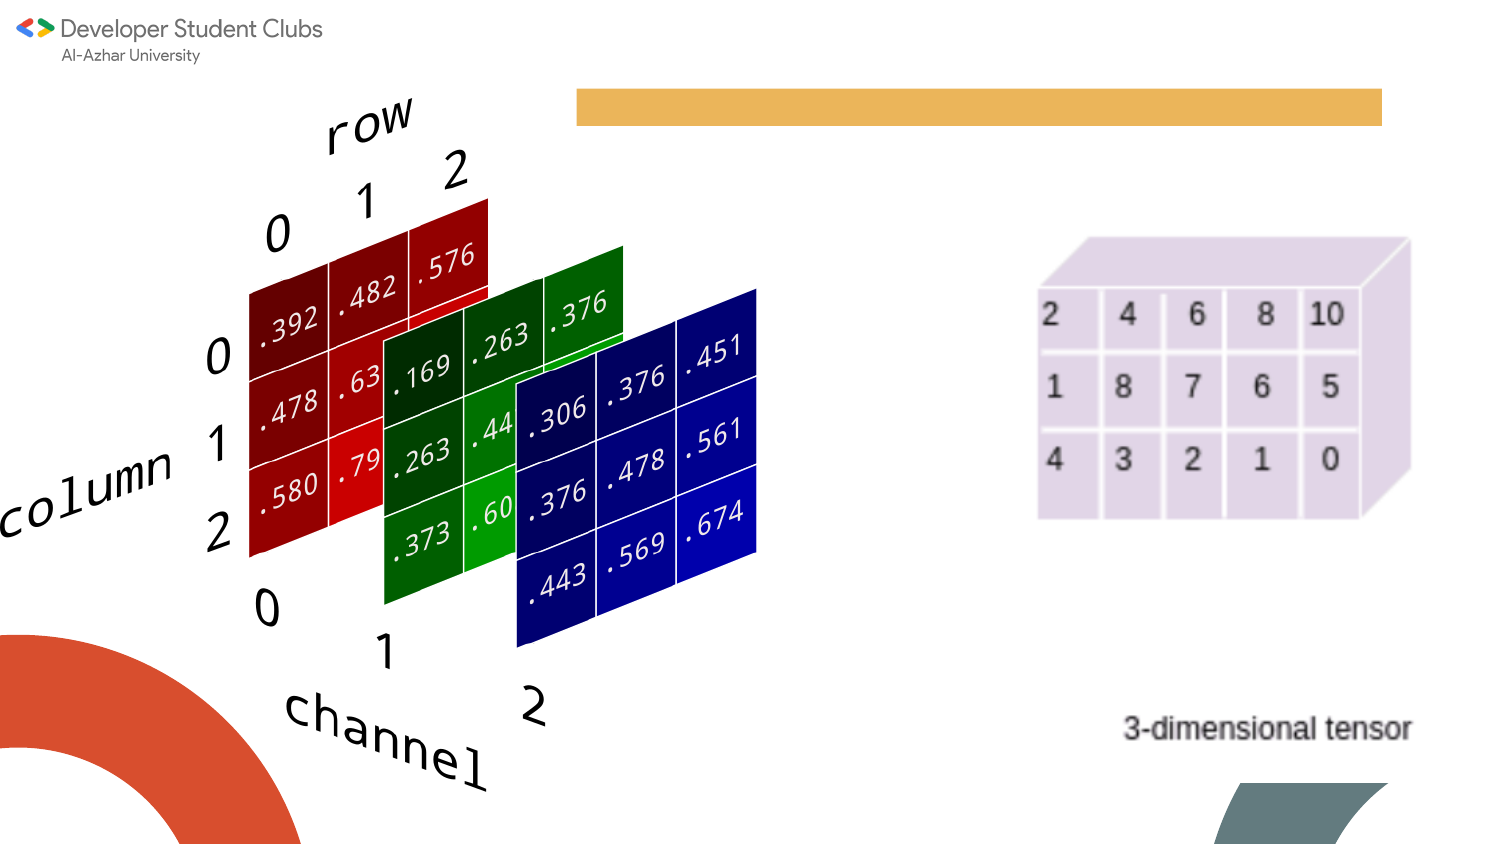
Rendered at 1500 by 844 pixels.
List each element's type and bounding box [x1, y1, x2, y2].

picture [890, 139, 1500, 783]
picture [0, 97, 758, 825]
picture [9, 0, 326, 70]
